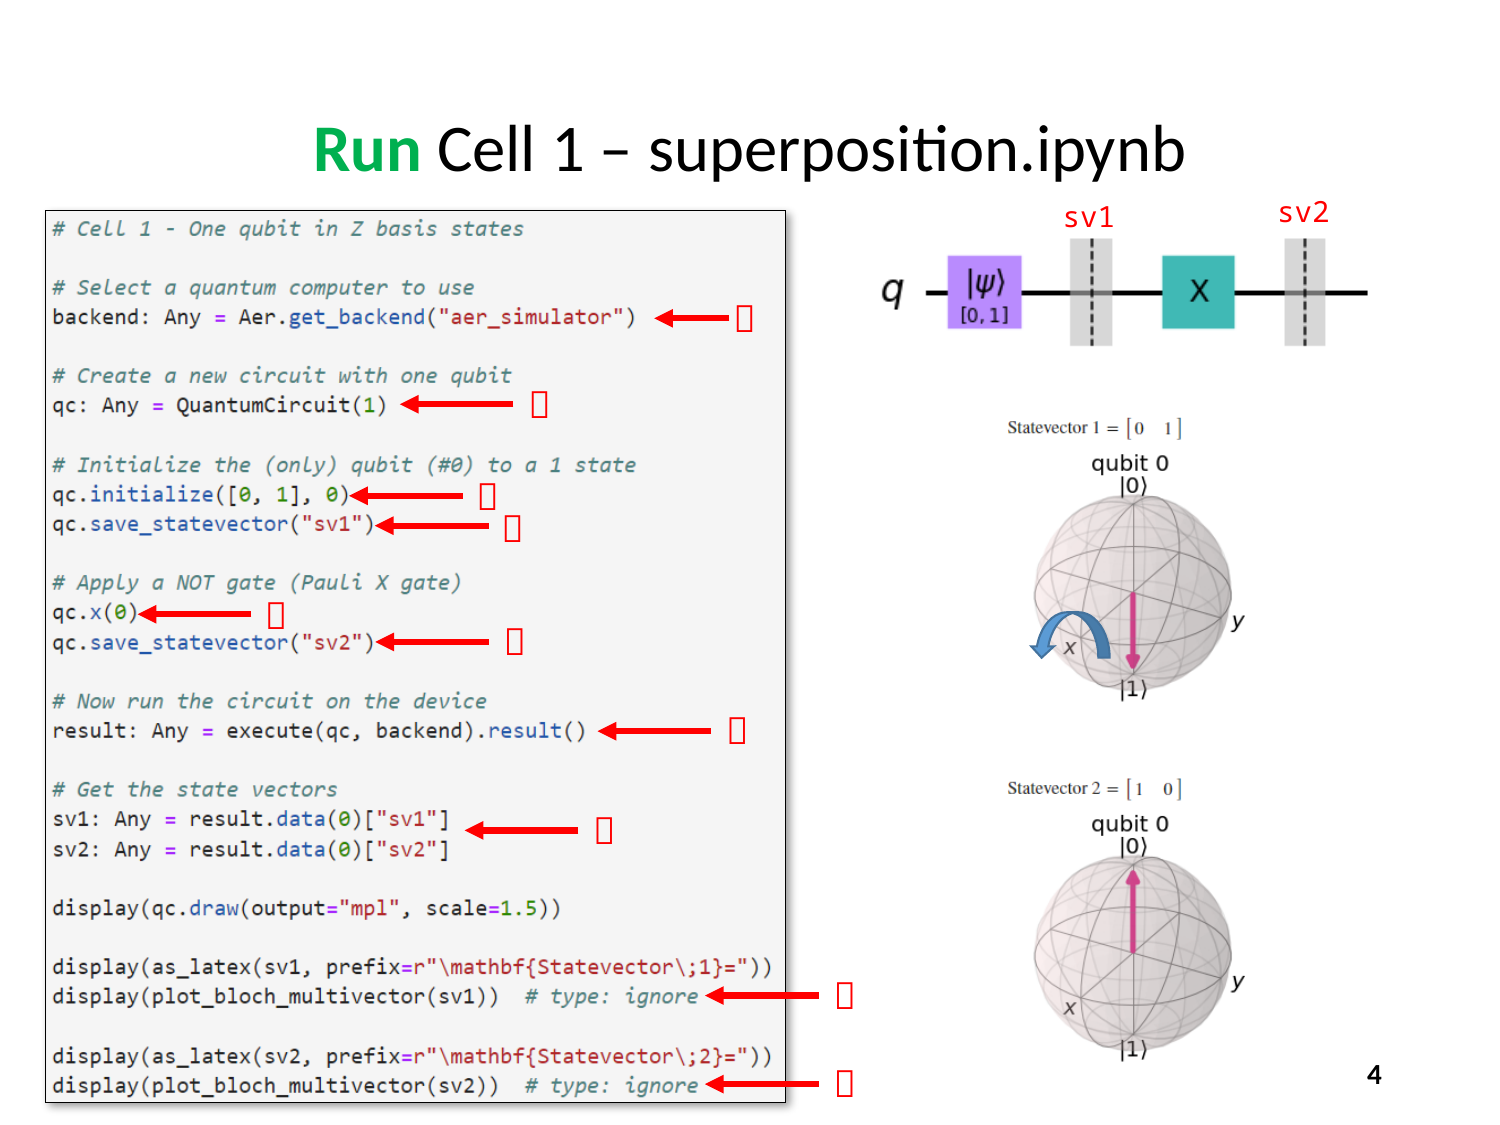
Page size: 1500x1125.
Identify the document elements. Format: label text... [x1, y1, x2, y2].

picture [996, 409, 1256, 715]
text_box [399, 373, 577, 435]
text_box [349, 465, 525, 527]
picture [45, 210, 786, 1103]
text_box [464, 799, 642, 860]
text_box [654, 287, 782, 349]
slide_number 4 [1059, 1042, 1397, 1103]
title Run Cell 1 – superposition.ipynb [103, 59, 1397, 241]
picture [996, 762, 1256, 1073]
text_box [597, 700, 775, 761]
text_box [704, 1053, 882, 1114]
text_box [137, 584, 313, 645]
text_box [704, 964, 882, 1026]
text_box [374, 497, 550, 558]
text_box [375, 610, 552, 672]
picture [870, 223, 1382, 362]
